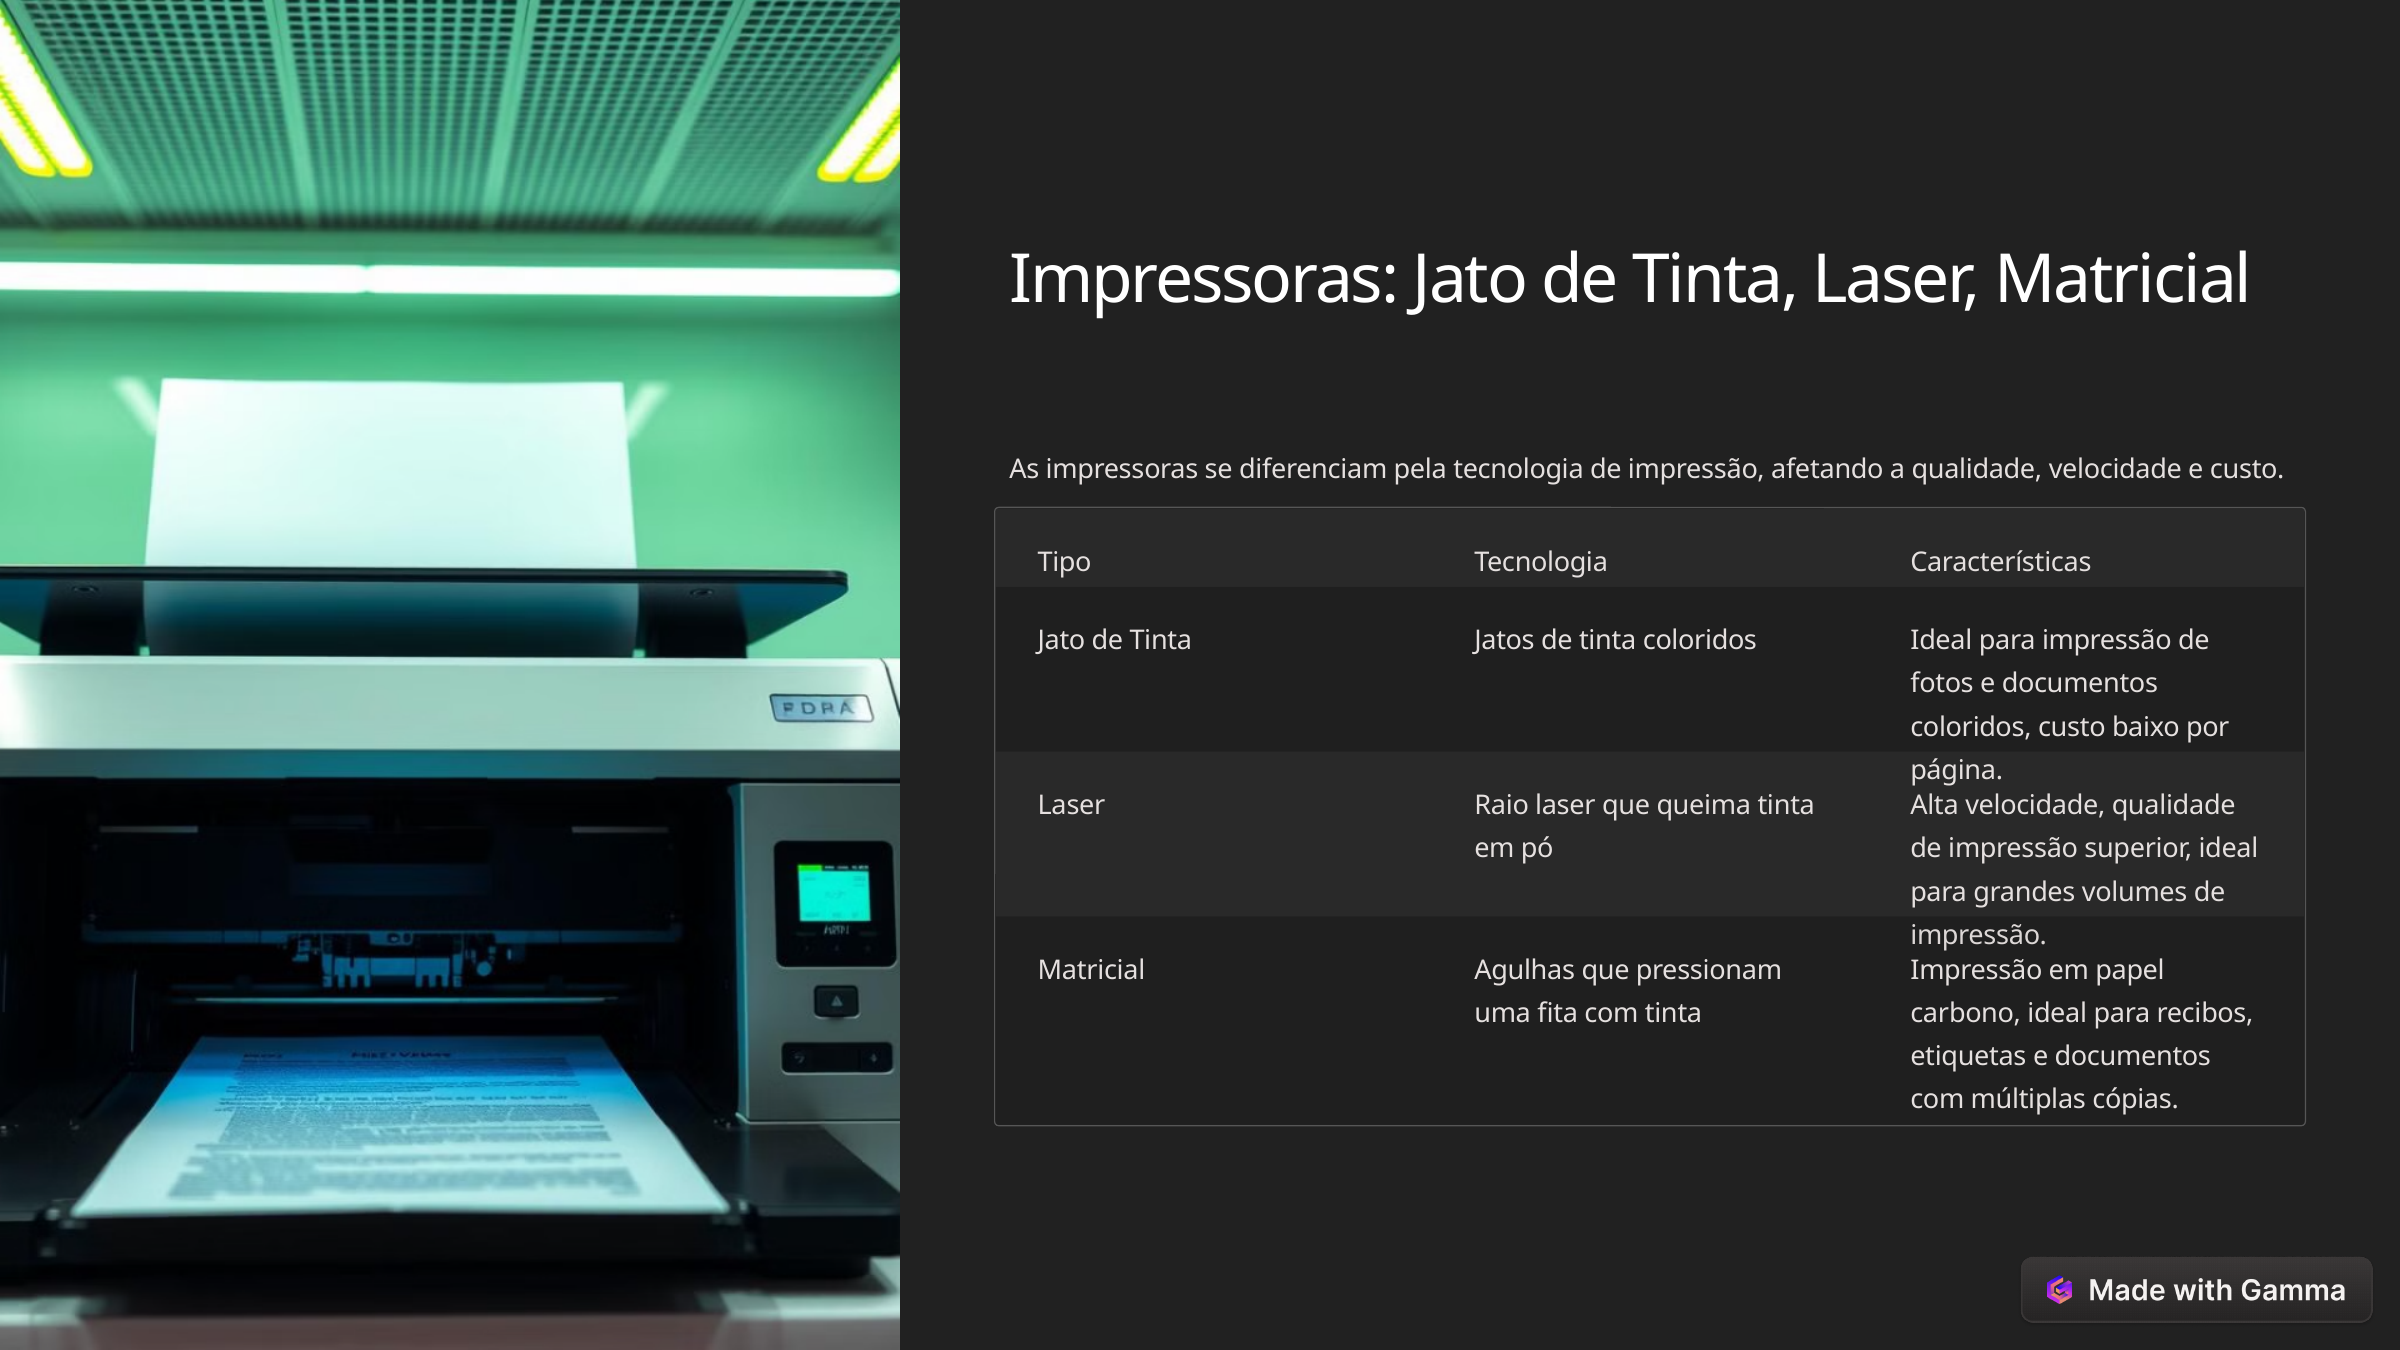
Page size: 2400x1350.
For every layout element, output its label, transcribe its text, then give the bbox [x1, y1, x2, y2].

text_box Jato de Tinta [1023, 604, 1405, 648]
text_box Características [1895, 526, 2277, 570]
text_box [995, 586, 2304, 751]
text_box [995, 508, 2304, 586]
text_box Matricial [1023, 933, 1405, 978]
text_box Impressoras: Jato de Tinta, Laser, Matricial [994, 224, 2306, 394]
text_box Impressão em papel carbono, ideal para recibos, etiquetas e documentos com múltiplas cópias. [1895, 933, 2277, 1107]
text_box Alta velocidade, qualidade de impressão superior, ideal para grandes volumes de impressão. [1895, 769, 2277, 899]
text_box Jatos de tinta coloridos [1459, 604, 1841, 648]
text_box Raio laser que queima tinta em pó [1459, 769, 1841, 856]
text_box [995, 751, 2304, 916]
text_box As impressoras se diferenciam pela tecnologia de impressão, afetando a qualidade, velocidade e custo. [994, 433, 2306, 477]
text_box [900, 0, 2400, 1350]
picture [0, 0, 900, 1350]
text_box Tipo [1023, 526, 1405, 570]
text_box Ideal para impressão de fotos e documentos coloridos, custo baixo por página. [1895, 604, 2277, 735]
text_box [995, 916, 2304, 1125]
picture [2008, 1244, 2385, 1335]
text_box Laser [1023, 769, 1405, 813]
text_box Tecnologia [1459, 526, 1841, 570]
text_box Agulhas que pressionam uma fita com tinta [1459, 933, 1841, 1021]
